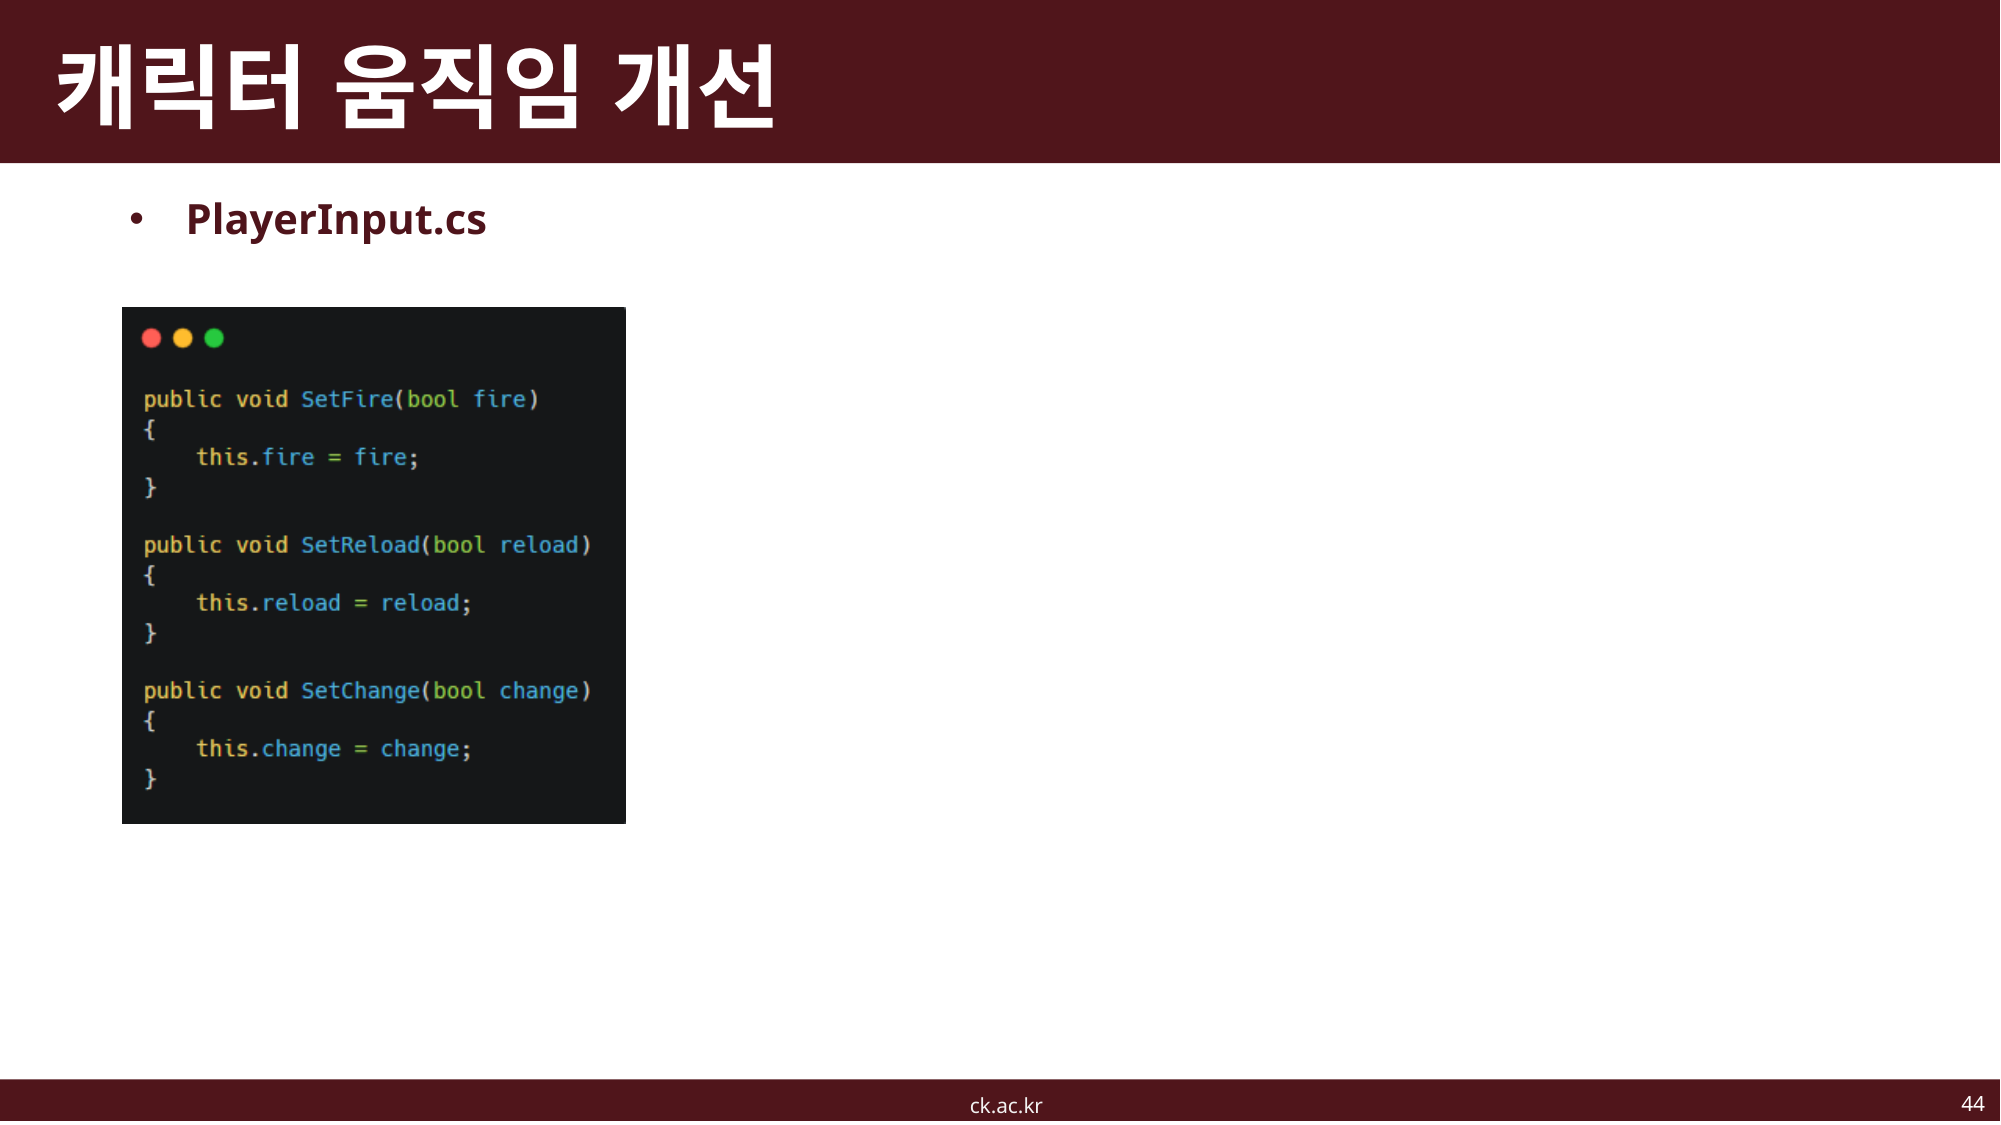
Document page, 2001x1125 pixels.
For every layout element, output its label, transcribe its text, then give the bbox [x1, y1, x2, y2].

picture [121, 307, 626, 824]
slide_number 44 [1911, 1083, 2000, 1125]
text_box PlayerInput.cs [39, 185, 1675, 251]
footer ck.ac.kr [949, 1084, 1064, 1125]
title 캐릭터 움직임 개선 [39, 34, 1289, 149]
